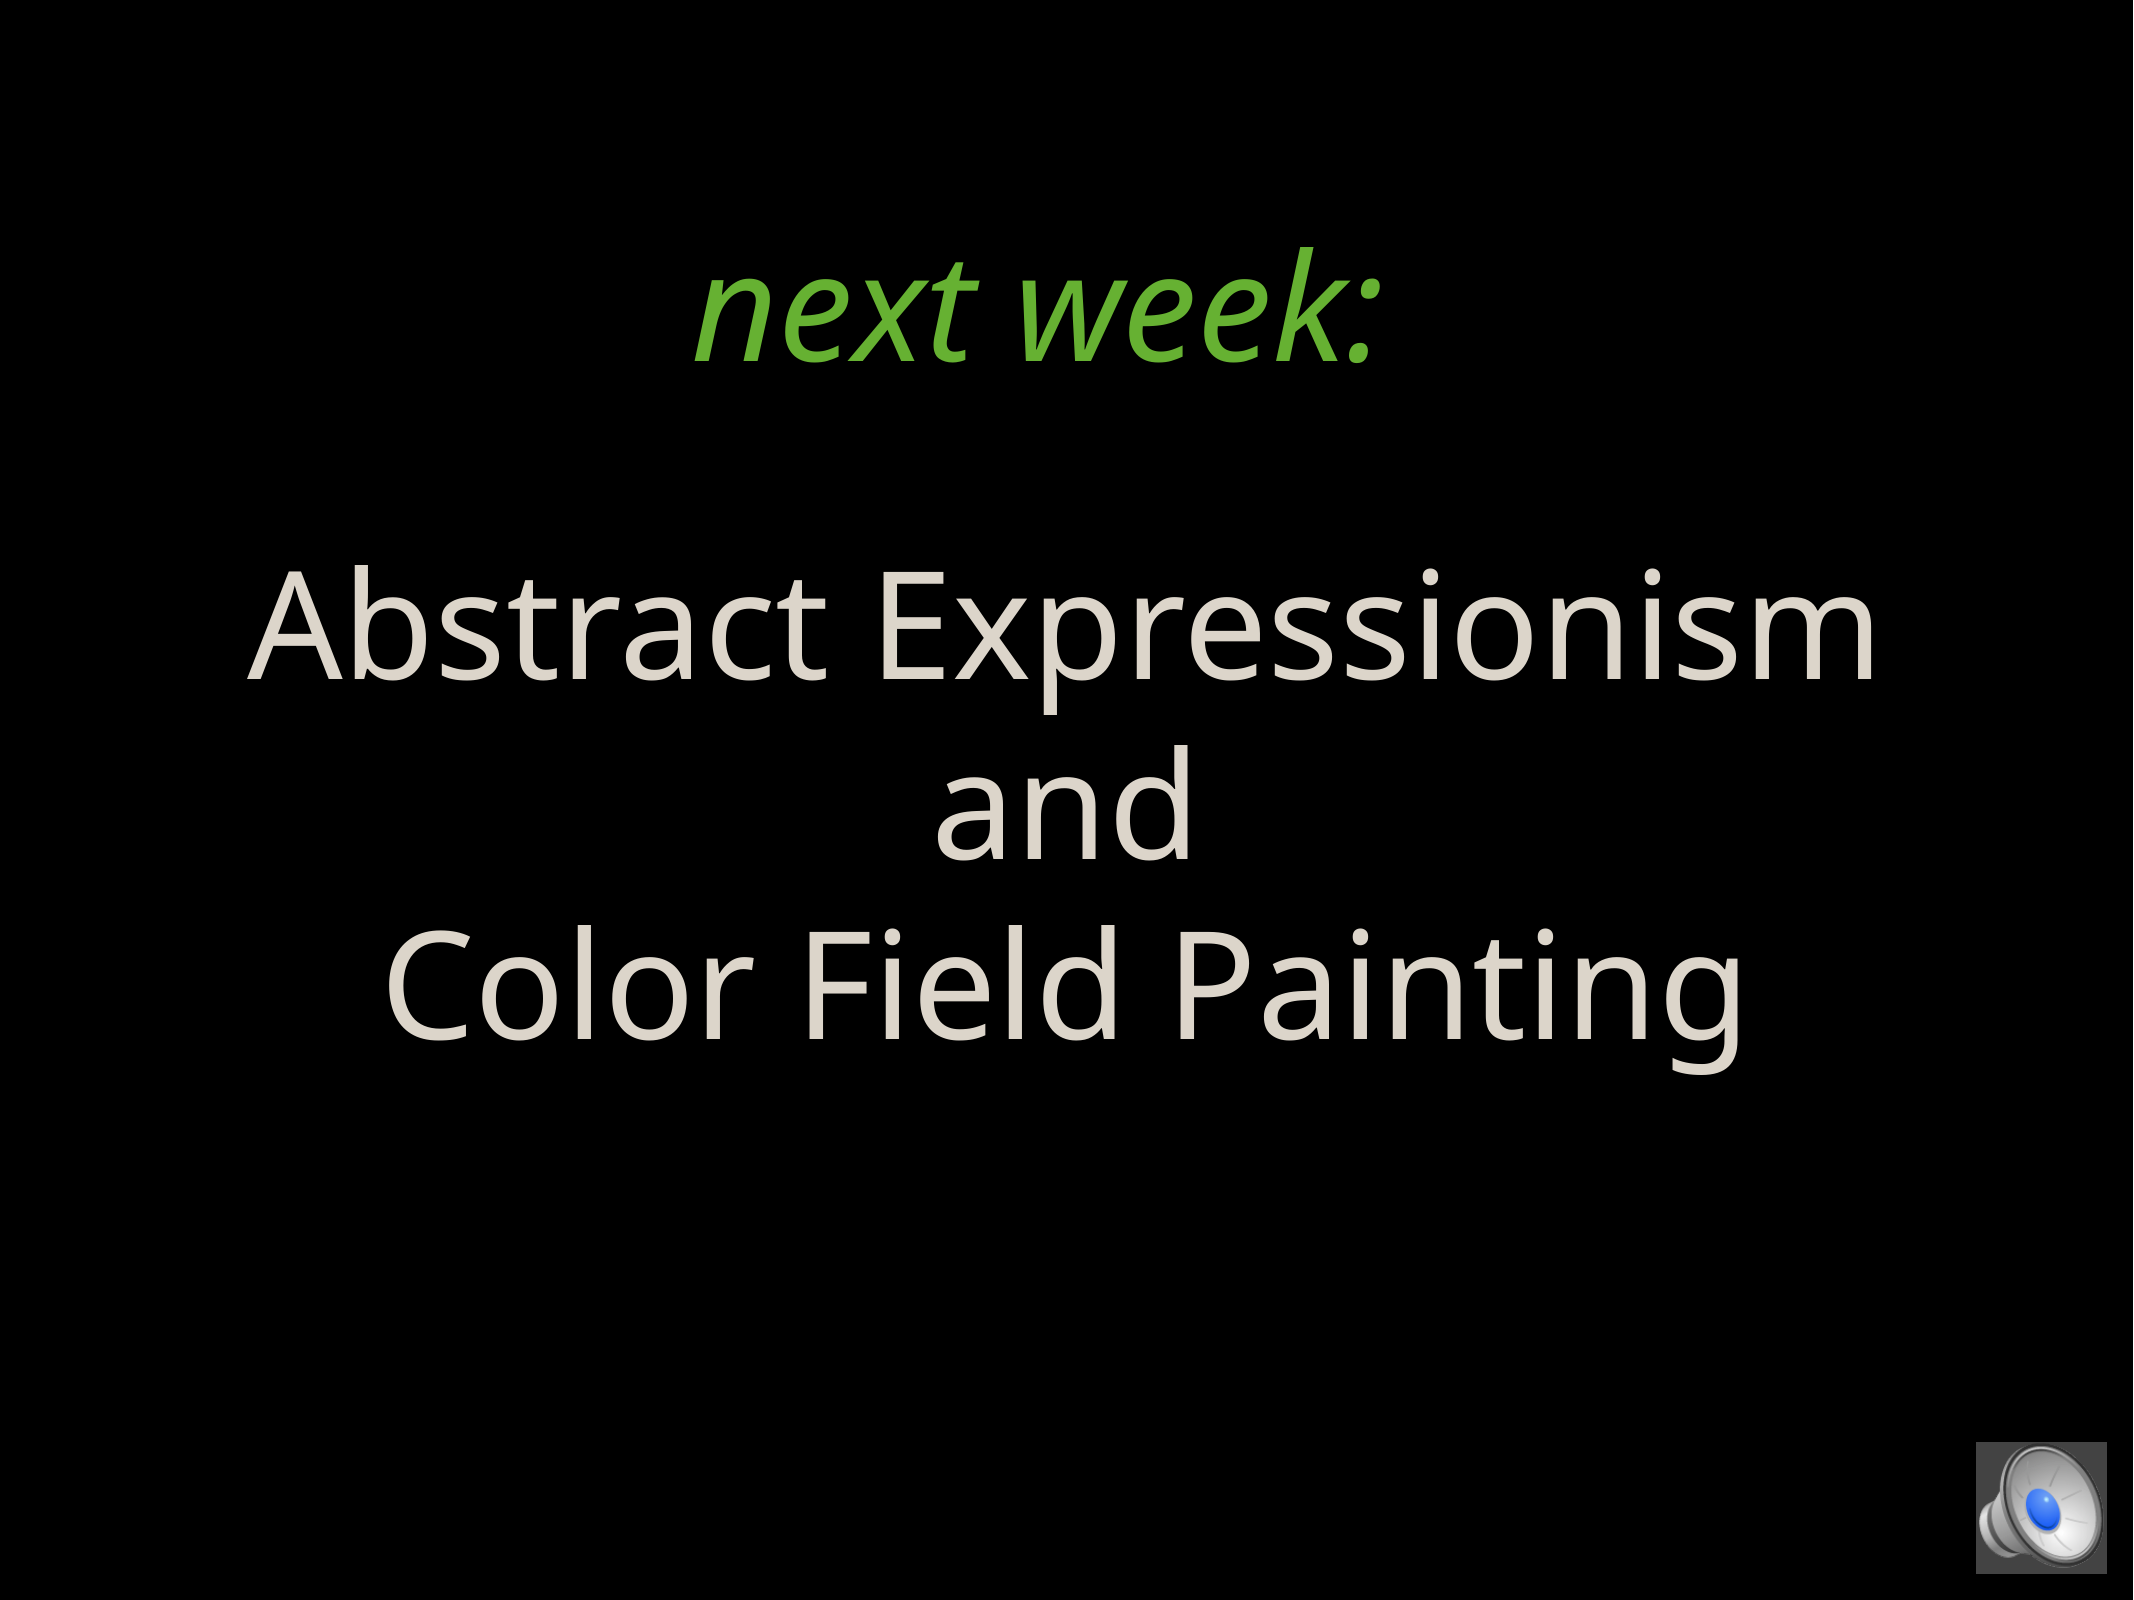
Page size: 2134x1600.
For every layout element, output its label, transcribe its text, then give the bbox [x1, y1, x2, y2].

text_box Abstract Expressionism and Color Field Painting [247, 529, 1885, 1070]
text_box next week: [691, 210, 1386, 392]
picture [1974, 1441, 2109, 1576]
